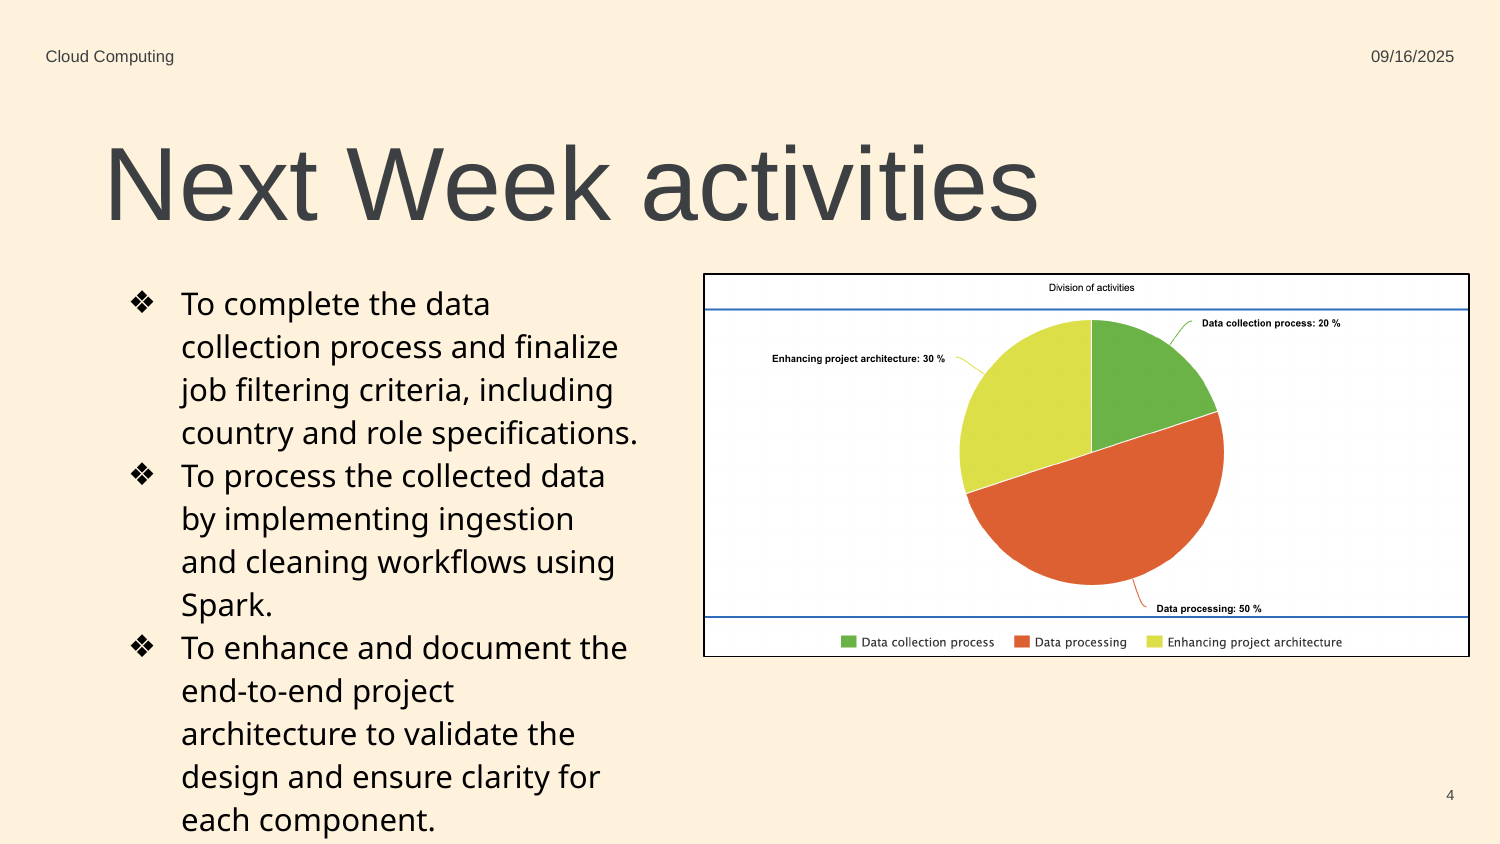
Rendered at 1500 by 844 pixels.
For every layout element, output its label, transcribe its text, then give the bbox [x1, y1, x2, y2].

slide_number 4 [1346, 779, 1455, 811]
picture [704, 274, 1469, 656]
title Next Week activities [103, 130, 1253, 253]
text_box To complete the data collection process and finalize job filtering criteria, including country and role specifications. To process the collected data by implementing ingestion and cleaning workflows using Spark. To enhance and document the end-to-end project architecture to validate the design and ensure clarity for each component. [91, 263, 655, 844]
subtitle Cloud Computing [45, 45, 313, 69]
subtitle 09/16/2025 [1187, 45, 1455, 69]
text_box [91, 253, 1442, 376]
